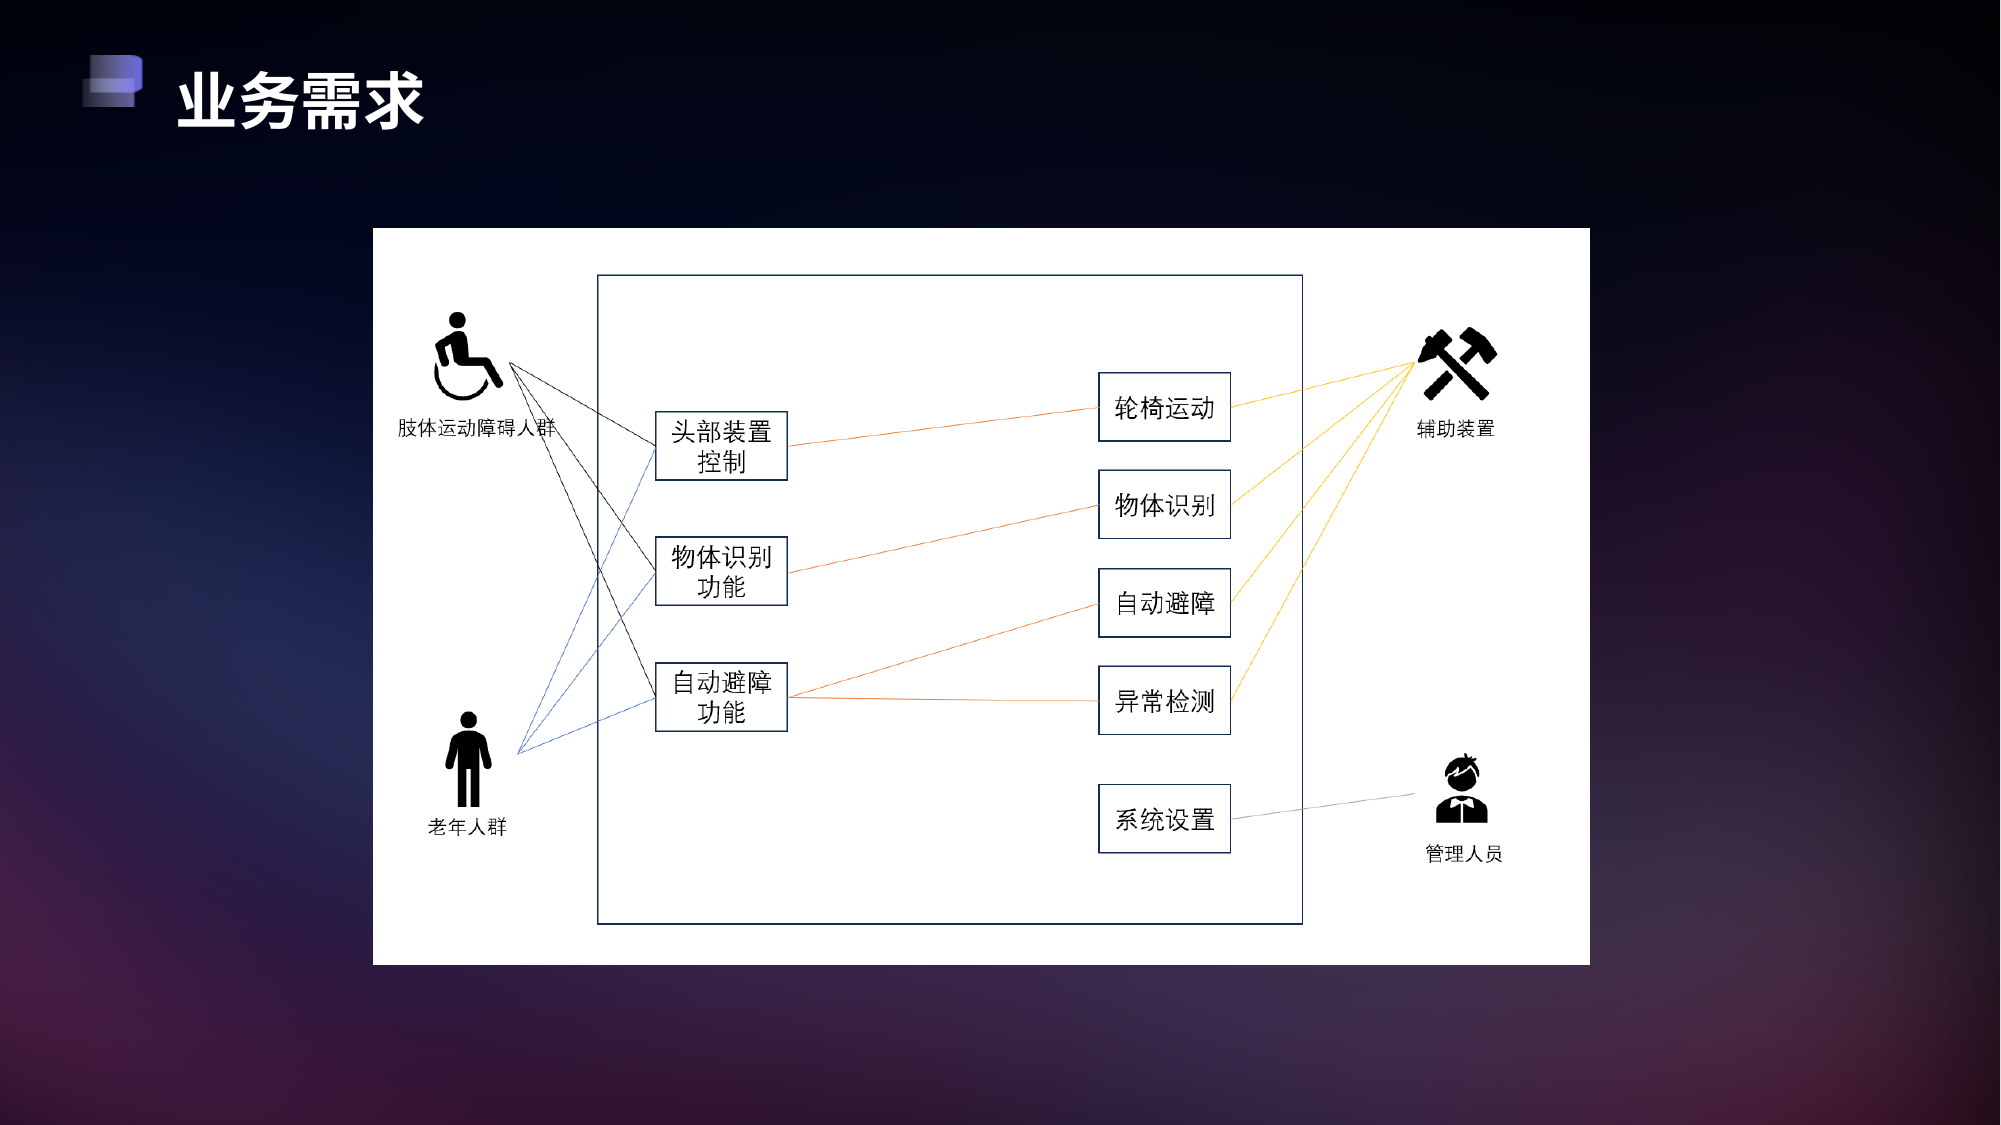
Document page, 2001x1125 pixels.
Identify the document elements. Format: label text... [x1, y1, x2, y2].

picture [0, 0, 2001, 1125]
text_box 业务需求 [159, 15, 1700, 147]
